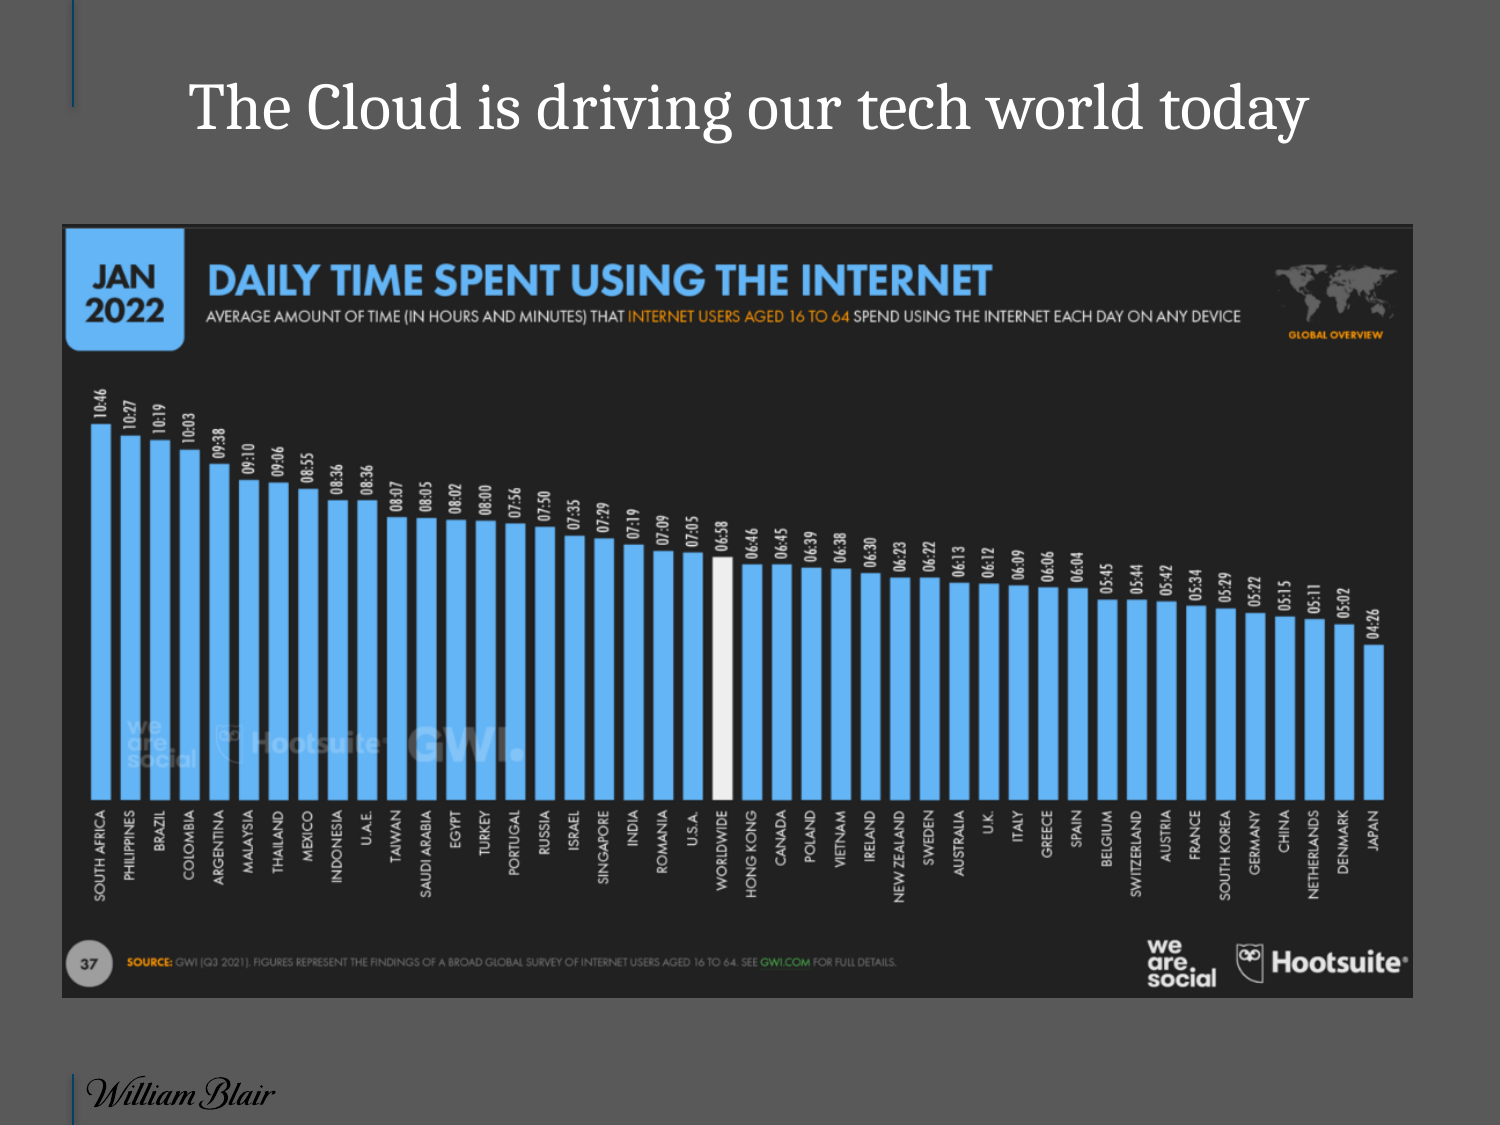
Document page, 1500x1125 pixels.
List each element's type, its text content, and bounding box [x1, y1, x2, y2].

picture [62, 224, 1413, 998]
text_box The Cloud is driving our tech world today [74, 55, 1425, 261]
